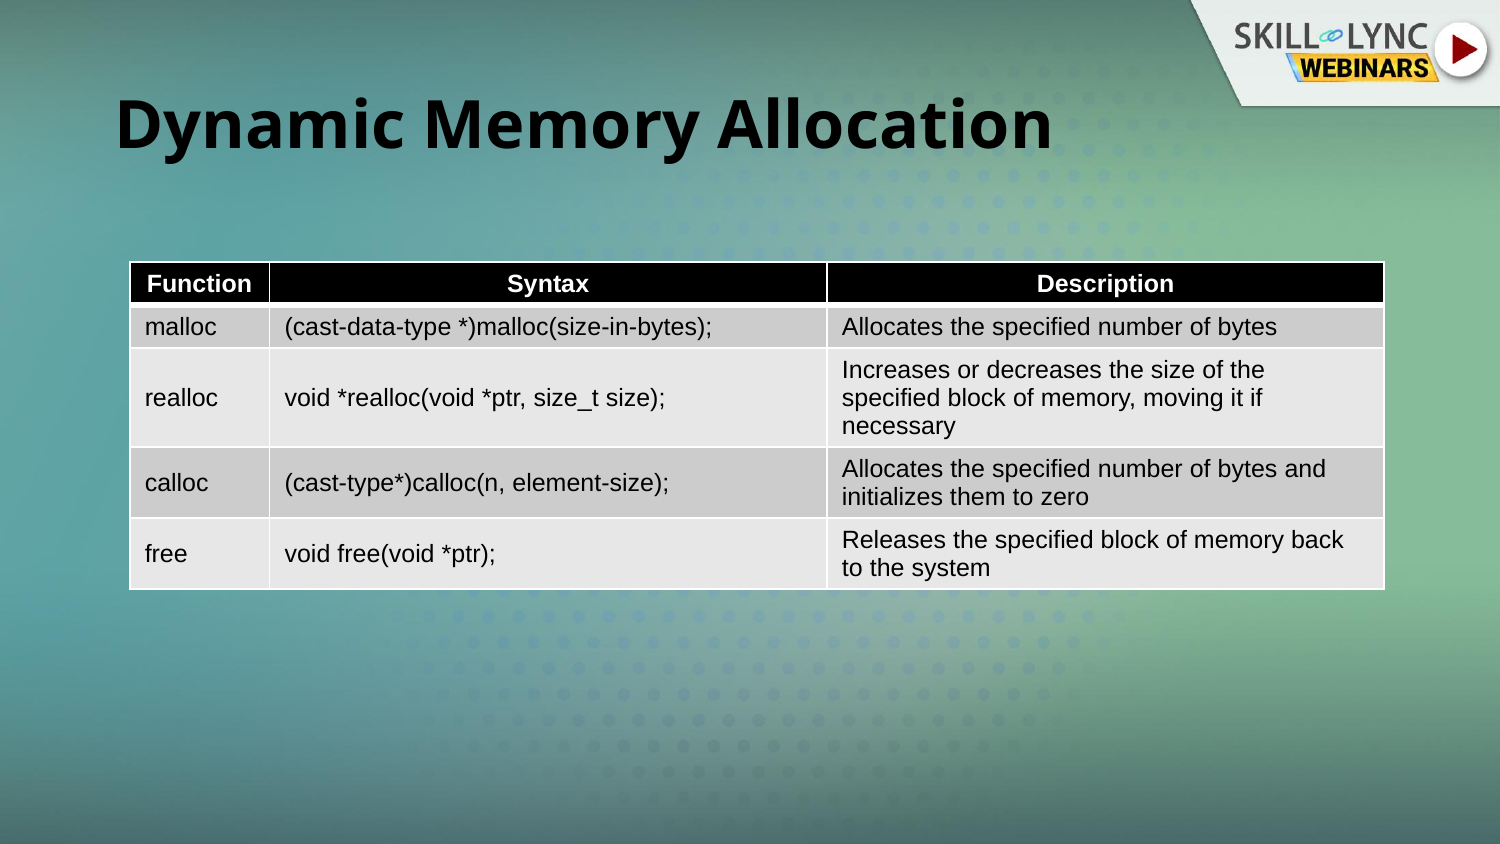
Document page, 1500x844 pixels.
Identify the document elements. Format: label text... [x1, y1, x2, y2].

table_cell malloc​ [131, 308, 269, 347]
table_cell free​ [131, 519, 269, 588]
table_cell void *realloc(void *ptr, size_t size); [270, 349, 826, 446]
picture [0, 0, 1500, 844]
table_cell void free(void *ptr); [270, 519, 826, 588]
table_cell Allocates the specified number of bytes and initializes them to zero​ [828, 448, 1383, 517]
table_header Description​ [828, 263, 1383, 302]
table_cell (cast-data-type *)malloc(size-in-bytes); [270, 308, 826, 347]
table_cell Releases the specified block of memory back to the system​ [828, 519, 1383, 588]
table_cell Allocates the specified number of bytes​ [828, 308, 1383, 347]
table_cell Increases or decreases the size of the specified block of memory, moving it if necessary​ [828, 349, 1383, 446]
table_header Function​ [131, 263, 269, 302]
table_cell (cast-type*)calloc(n, element-size); [270, 448, 826, 517]
table_cell calloc​ [131, 448, 269, 517]
title Dynamic Memory Allocation [103, 44, 1397, 208]
table_header Syntax [270, 263, 826, 302]
table_cell realloc​ [131, 349, 269, 446]
